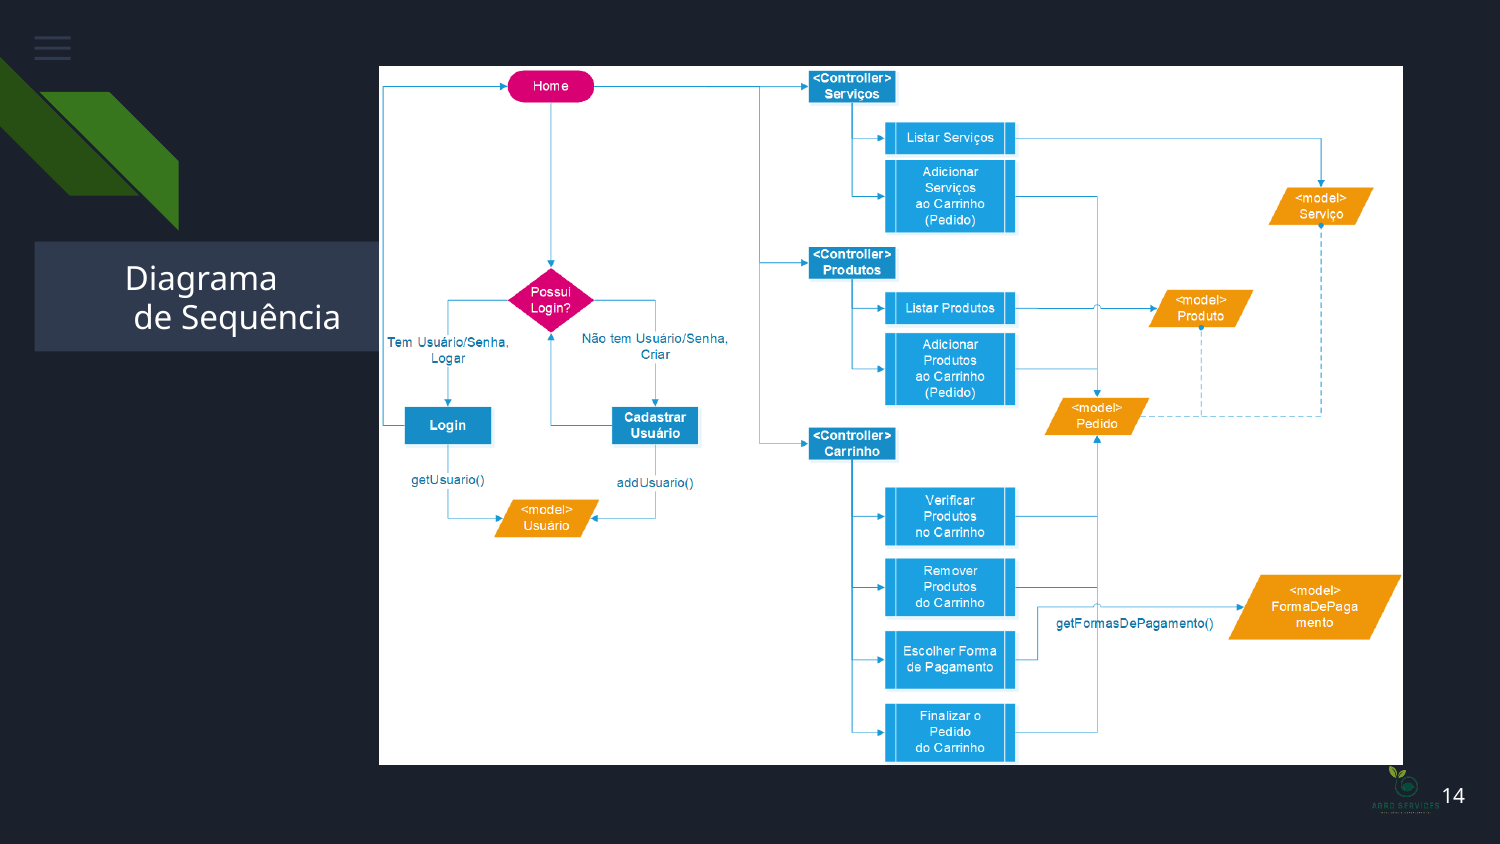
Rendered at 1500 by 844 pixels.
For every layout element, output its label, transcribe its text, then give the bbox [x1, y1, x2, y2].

text_box Diagrama de Sequência [34, 241, 374, 352]
picture [379, 66, 1440, 815]
slide_number ‹#› [1389, 764, 1480, 830]
